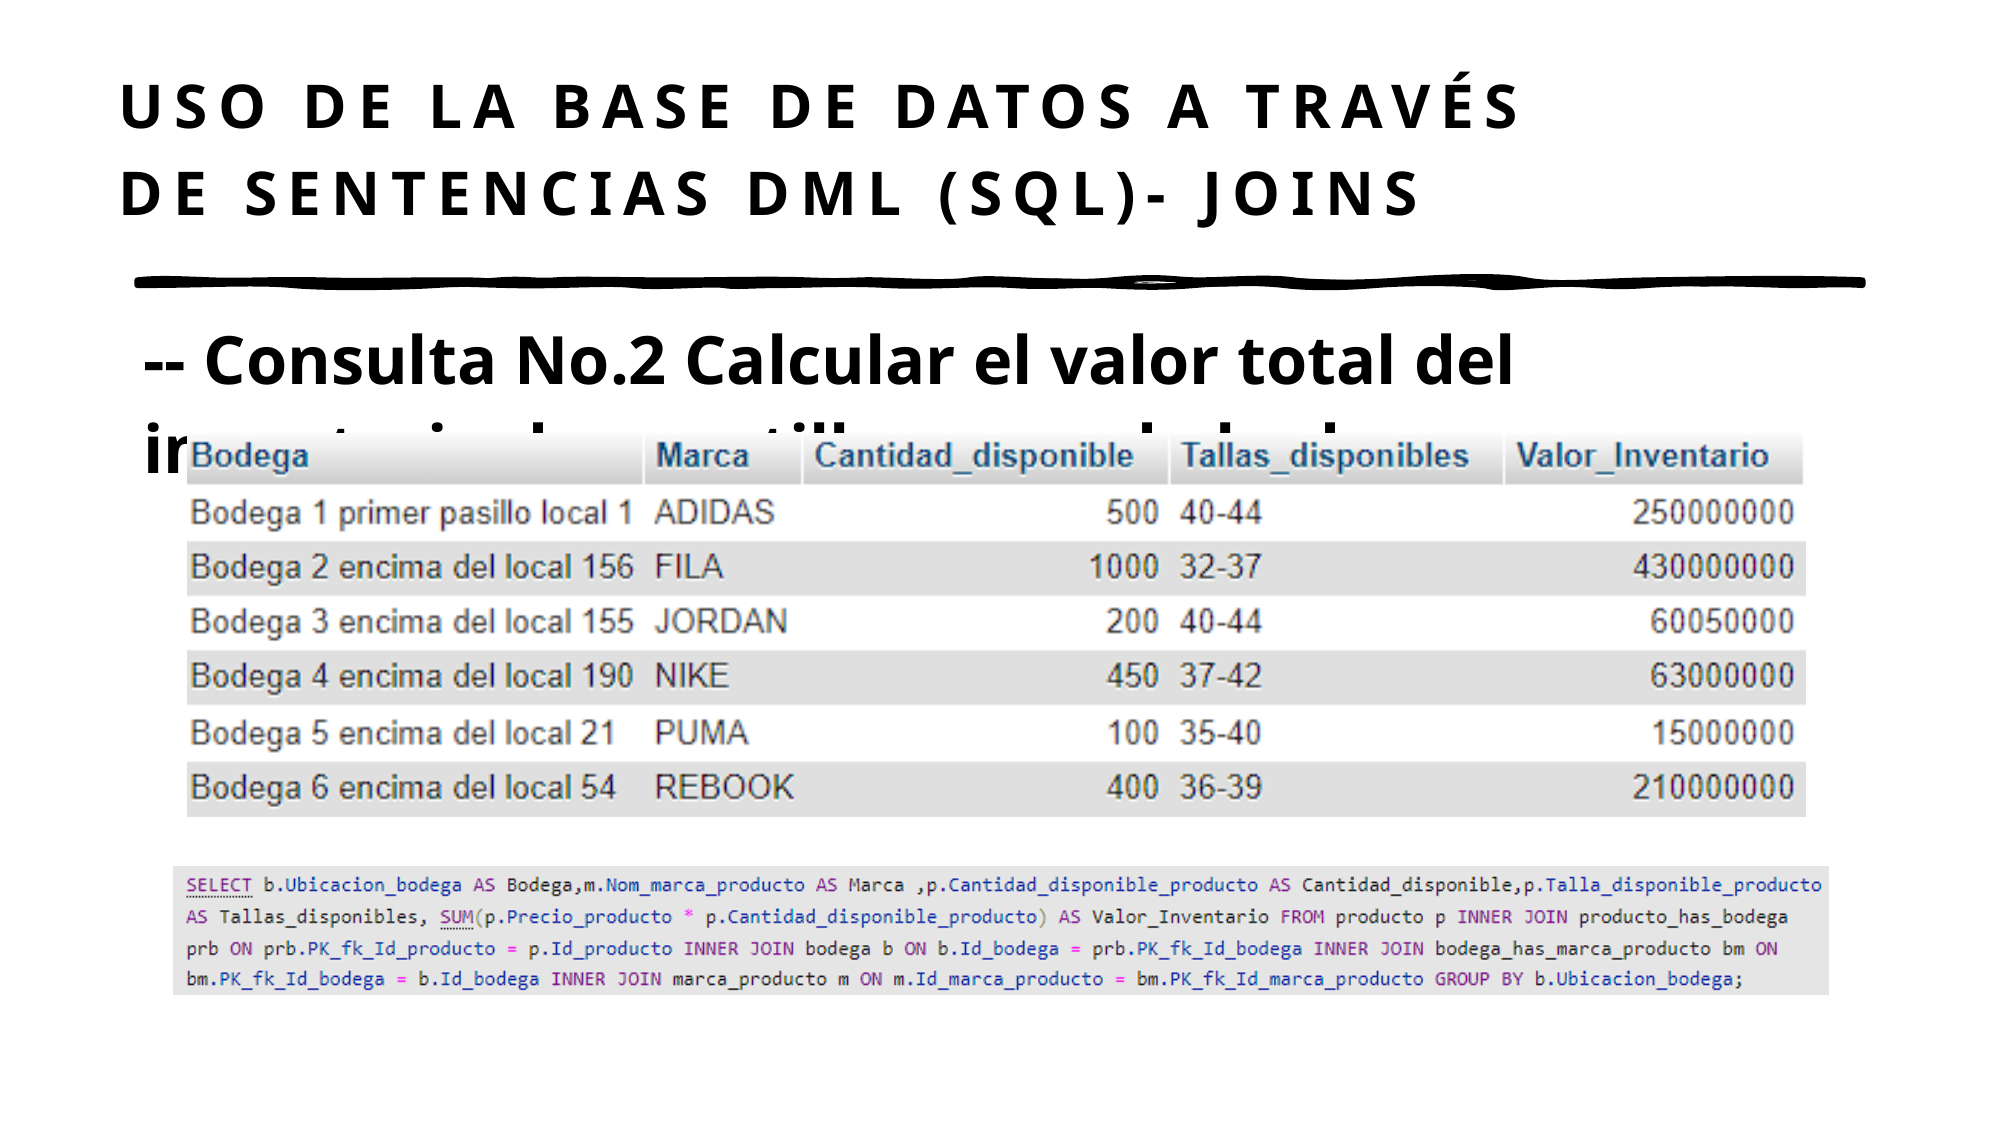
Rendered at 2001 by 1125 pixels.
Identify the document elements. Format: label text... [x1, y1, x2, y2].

list -- Consulta No.2 Calcular el valor total del inventario de zapatillas en cada bodega: [128, 302, 1826, 563]
text_box USO DE LA BASE DE DATOS A TRAVÉS DE SENTENCIAS DML (SQL)- JOINS [103, 17, 1750, 235]
picture [187, 433, 1806, 817]
picture [173, 866, 1829, 995]
